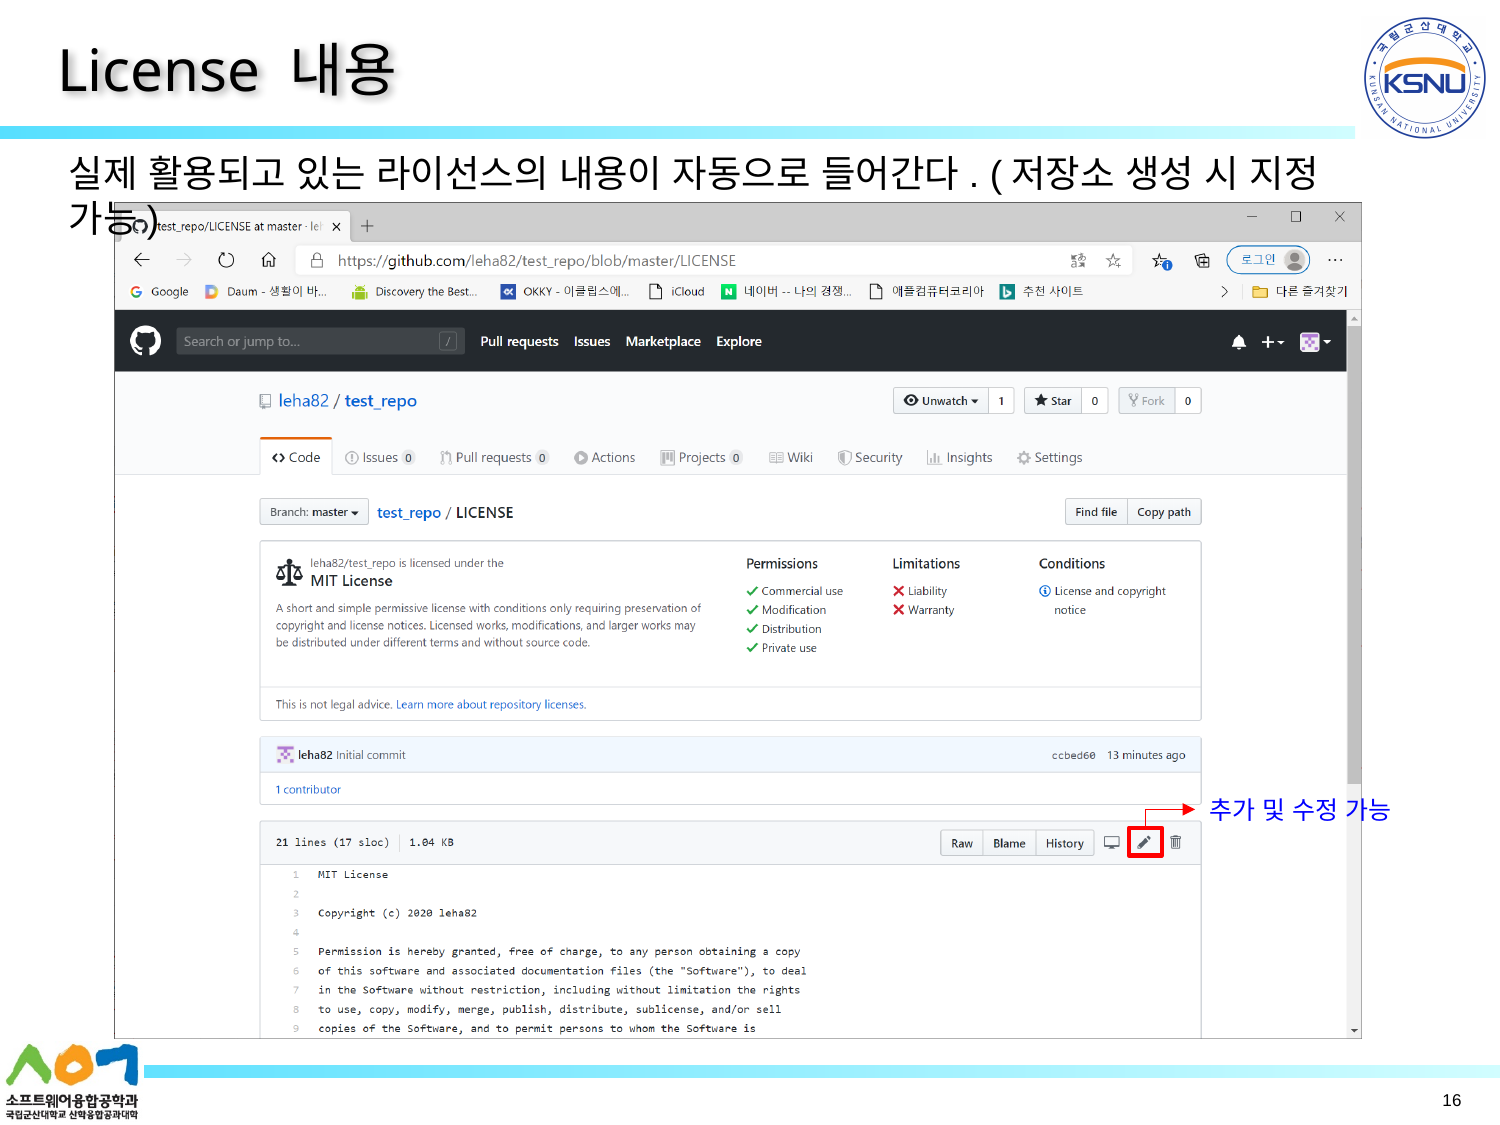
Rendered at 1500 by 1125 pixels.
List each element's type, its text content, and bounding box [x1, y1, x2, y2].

picture [1361, 16, 1486, 139]
text_box 실제 활용되고 있는 라이선스의 내용이 자동으로 들어간다. (저장소 생성 시 지정 가능) [54, 142, 1412, 248]
text_box 추가 및 수정 가능 [1367, 787, 1412, 832]
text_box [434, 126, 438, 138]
title License 내용 [42, 20, 1349, 116]
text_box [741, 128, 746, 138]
text_box [250, 126, 254, 138]
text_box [1160, 793, 1180, 844]
picture [114, 201, 1363, 1040]
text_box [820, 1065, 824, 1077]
picture [0, 1041, 144, 1122]
slide_number 81 [1015, 1065, 1019, 1077]
slide_number 16 [1330, 1081, 1477, 1122]
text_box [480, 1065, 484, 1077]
